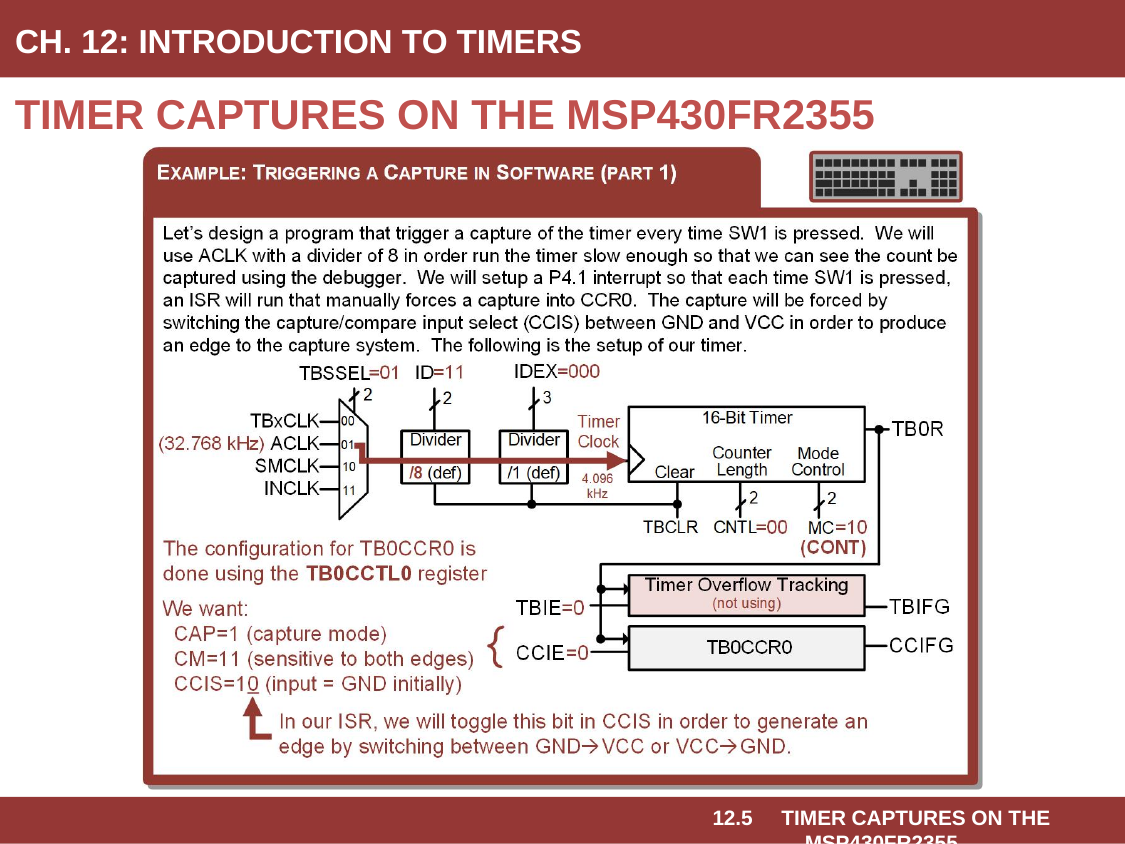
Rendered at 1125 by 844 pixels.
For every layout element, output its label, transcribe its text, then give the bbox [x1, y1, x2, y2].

title Ch. 12: Introduction to Timers [0, 1, 1125, 78]
text_box [0, 795, 637, 844]
text_box Timer Captures on the MSP430FR2355 [0, 80, 1088, 146]
subtitle 12.5 Timer Captures on the MSP430FR2355 [637, 796, 1125, 844]
picture [142, 146, 983, 790]
